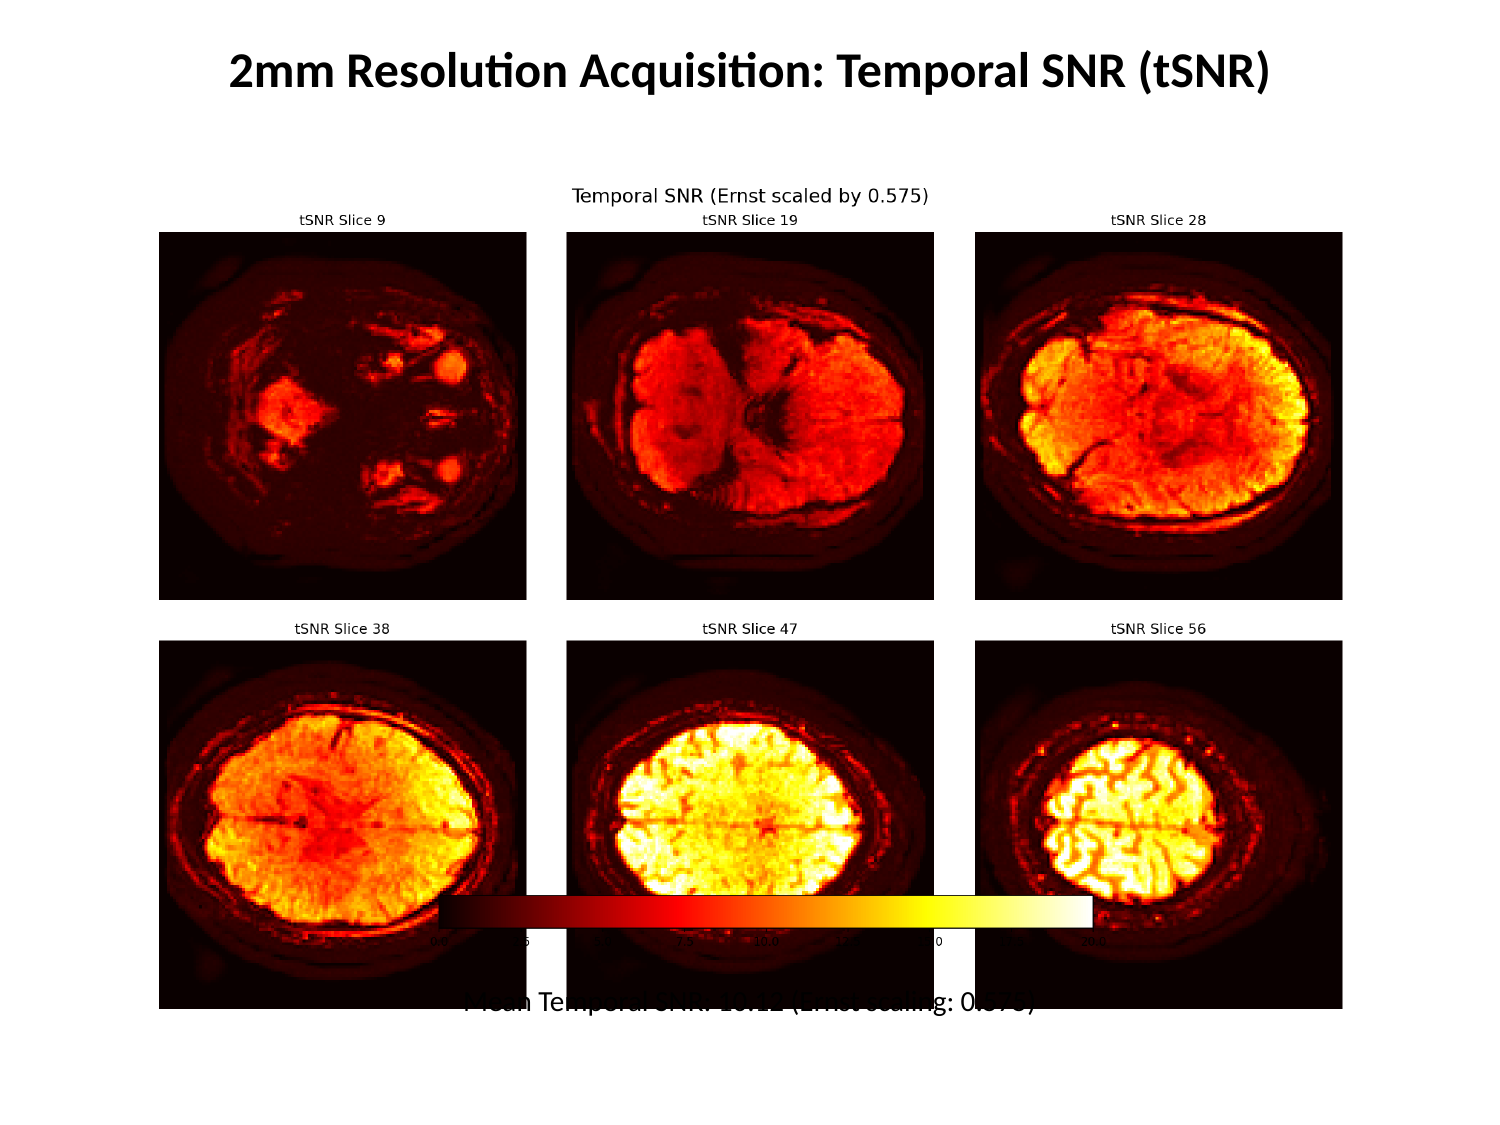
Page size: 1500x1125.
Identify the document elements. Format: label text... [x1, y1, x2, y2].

picture [149, 179, 1351, 1017]
text_box 2mm Resolution Acquisition: Temporal SNR (tSNR) [213, 29, 1287, 105]
